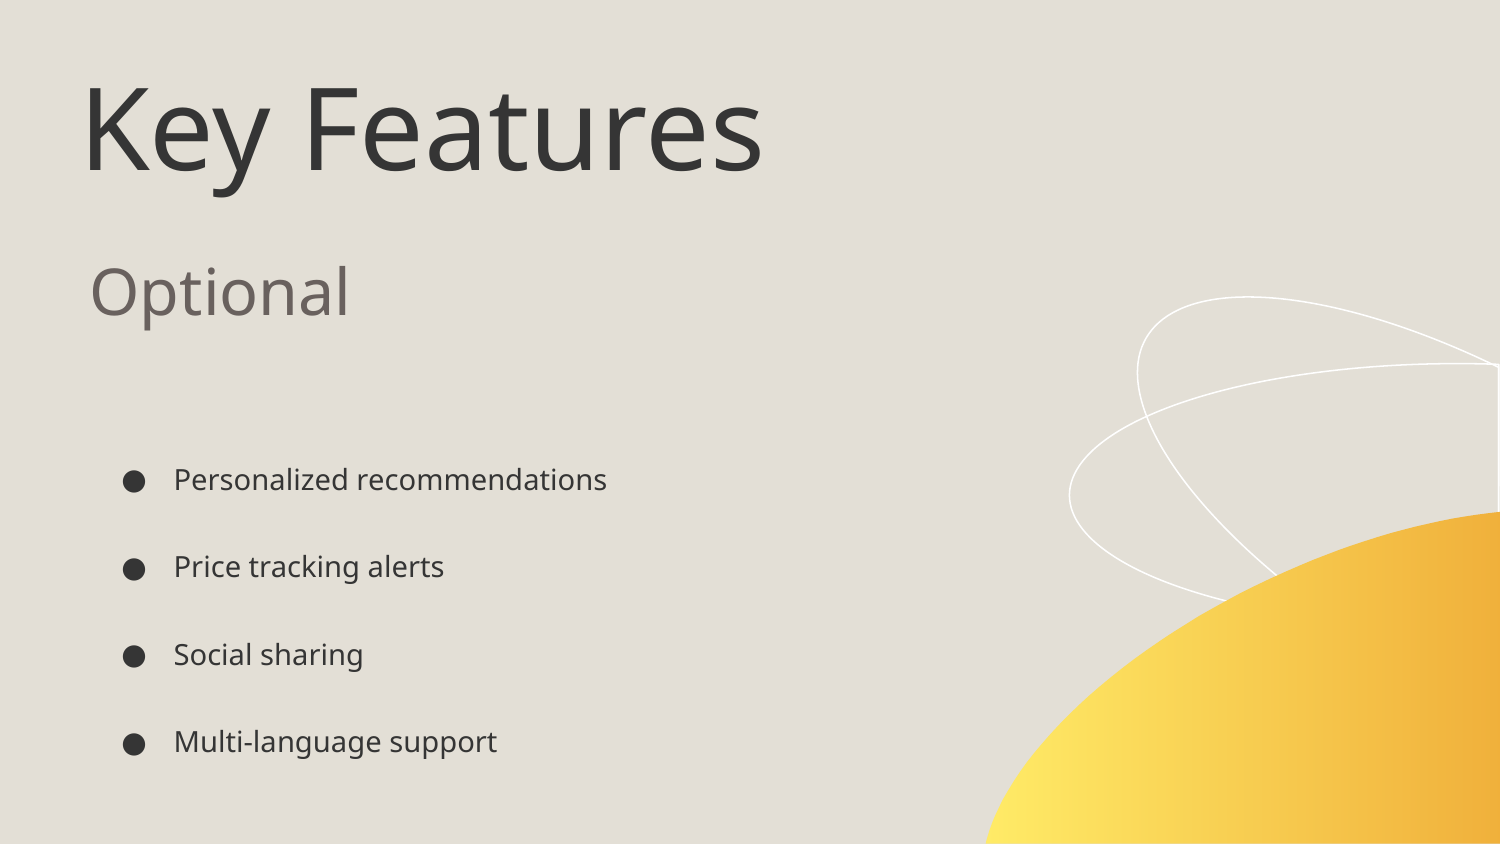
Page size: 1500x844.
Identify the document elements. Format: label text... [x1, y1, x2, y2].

subtitle Personalized recommendations Price tracking alerts Social sharing Multi-language support [83, 447, 939, 774]
title Optional [74, 235, 1143, 356]
title Key Features [64, 82, 1132, 204]
